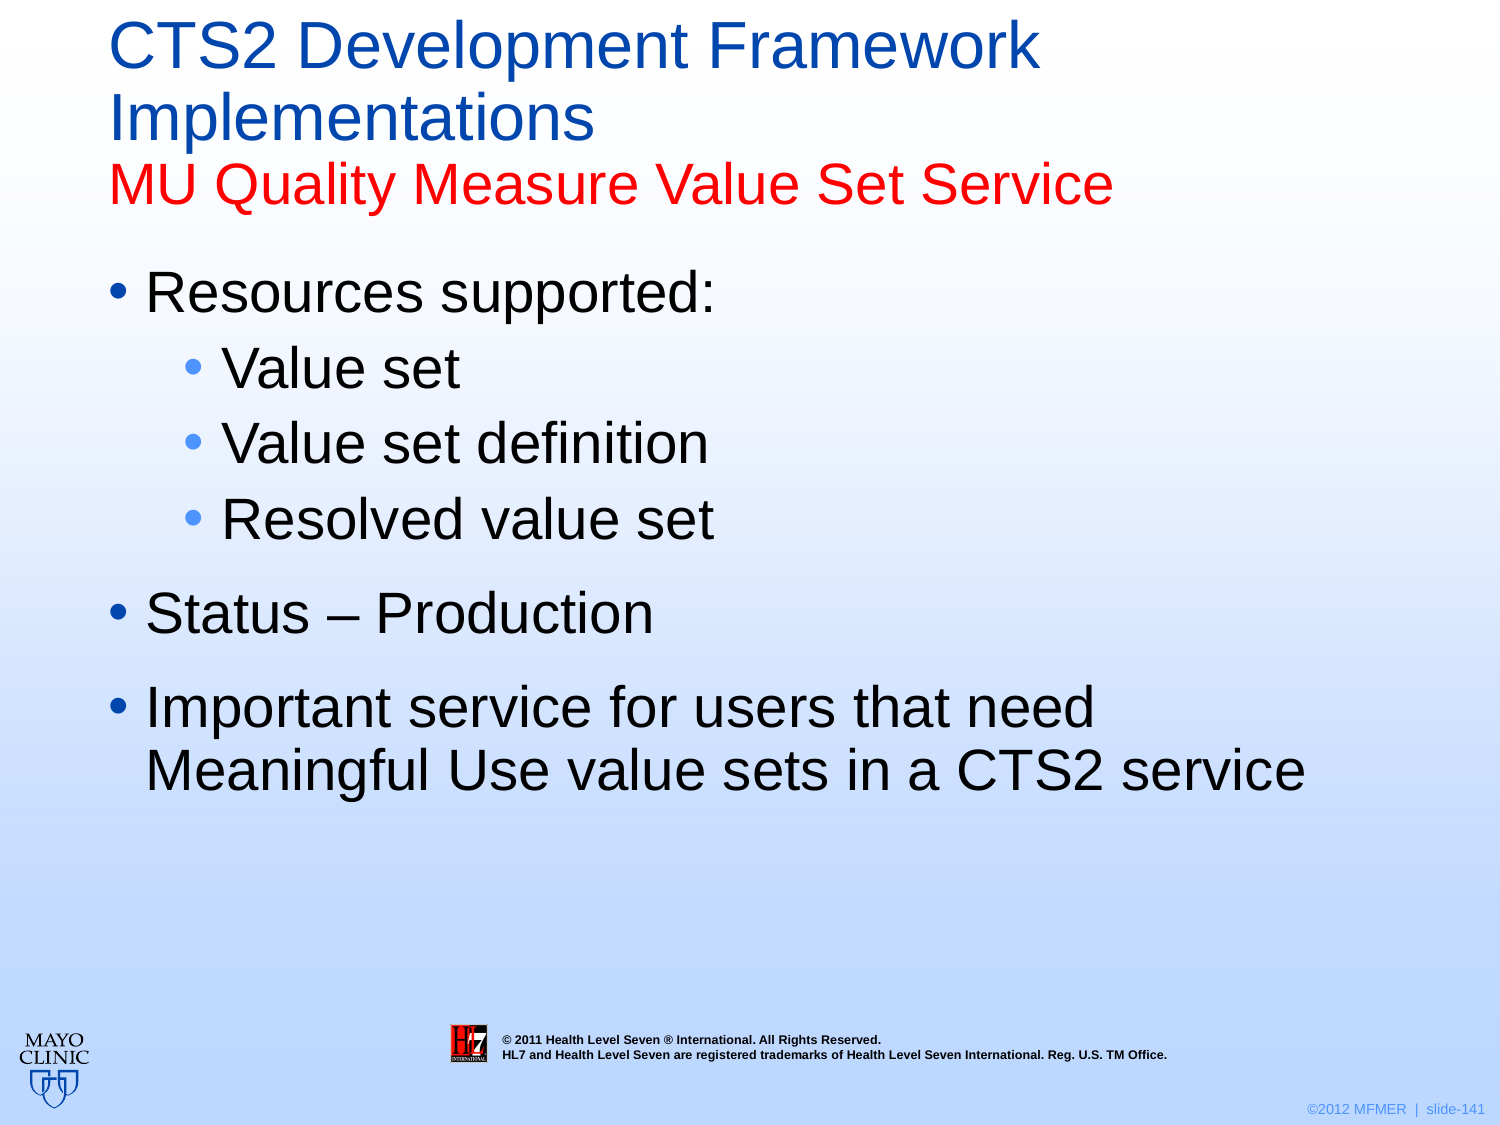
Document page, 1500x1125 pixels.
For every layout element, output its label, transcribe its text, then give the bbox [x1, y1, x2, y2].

list Resources supported: Value set Value set definition Resolved value set Status – Production Important service for users that need Meaningful Use value sets in a CTS2 service [108, 224, 1392, 1013]
picture [0, 0, 1500, 1125]
title CTS2 Development Framework Implementations MU Quality Measure Value Set Service [108, 0, 1392, 224]
